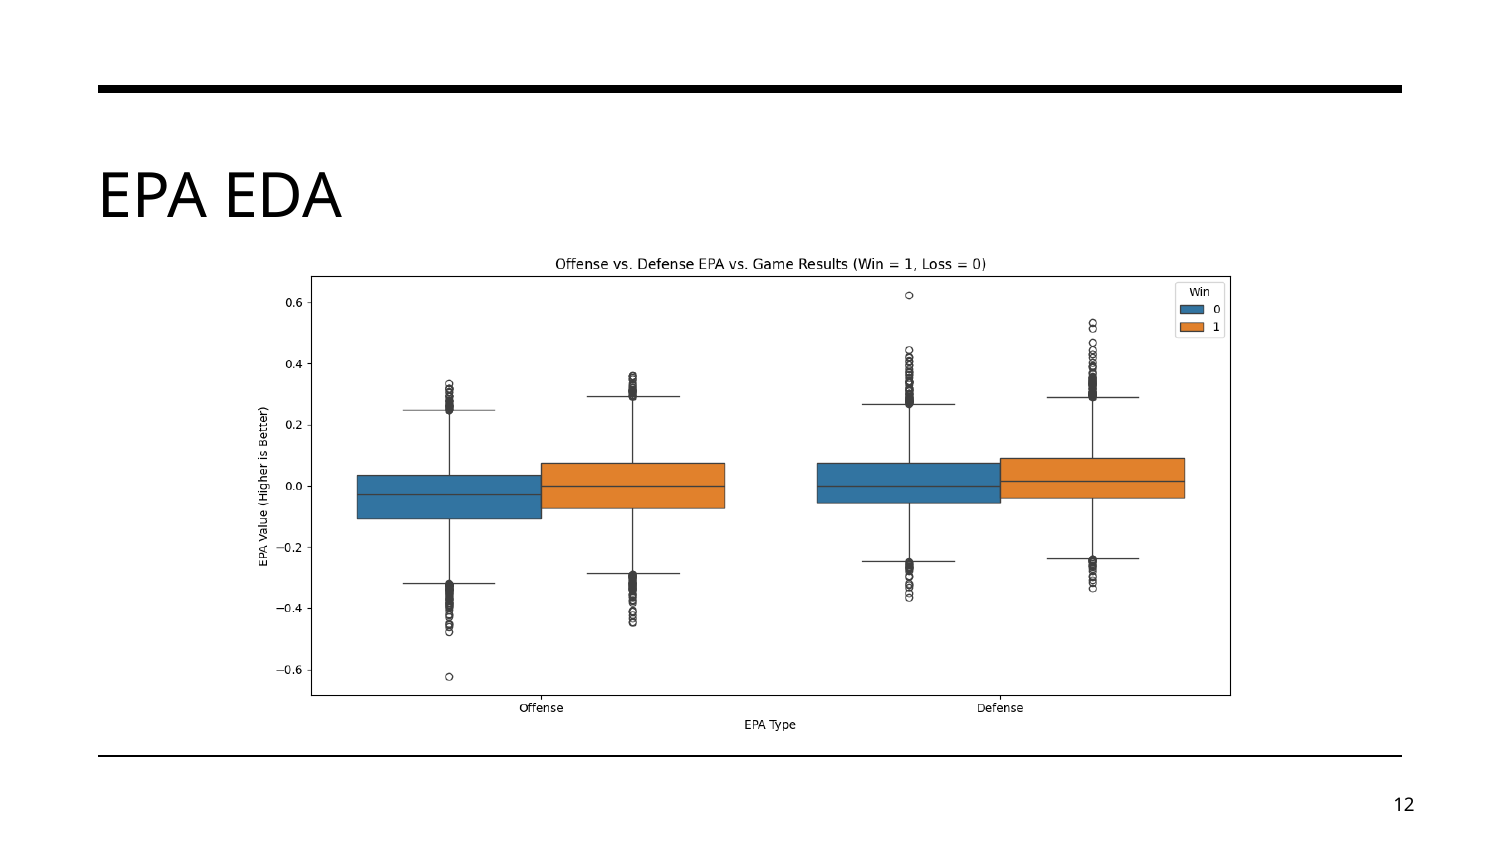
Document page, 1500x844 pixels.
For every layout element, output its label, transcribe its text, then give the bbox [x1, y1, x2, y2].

slide_number 12 [1343, 782, 1427, 827]
title EPA EDA [86, 112, 1402, 274]
picture [249, 249, 1238, 739]
